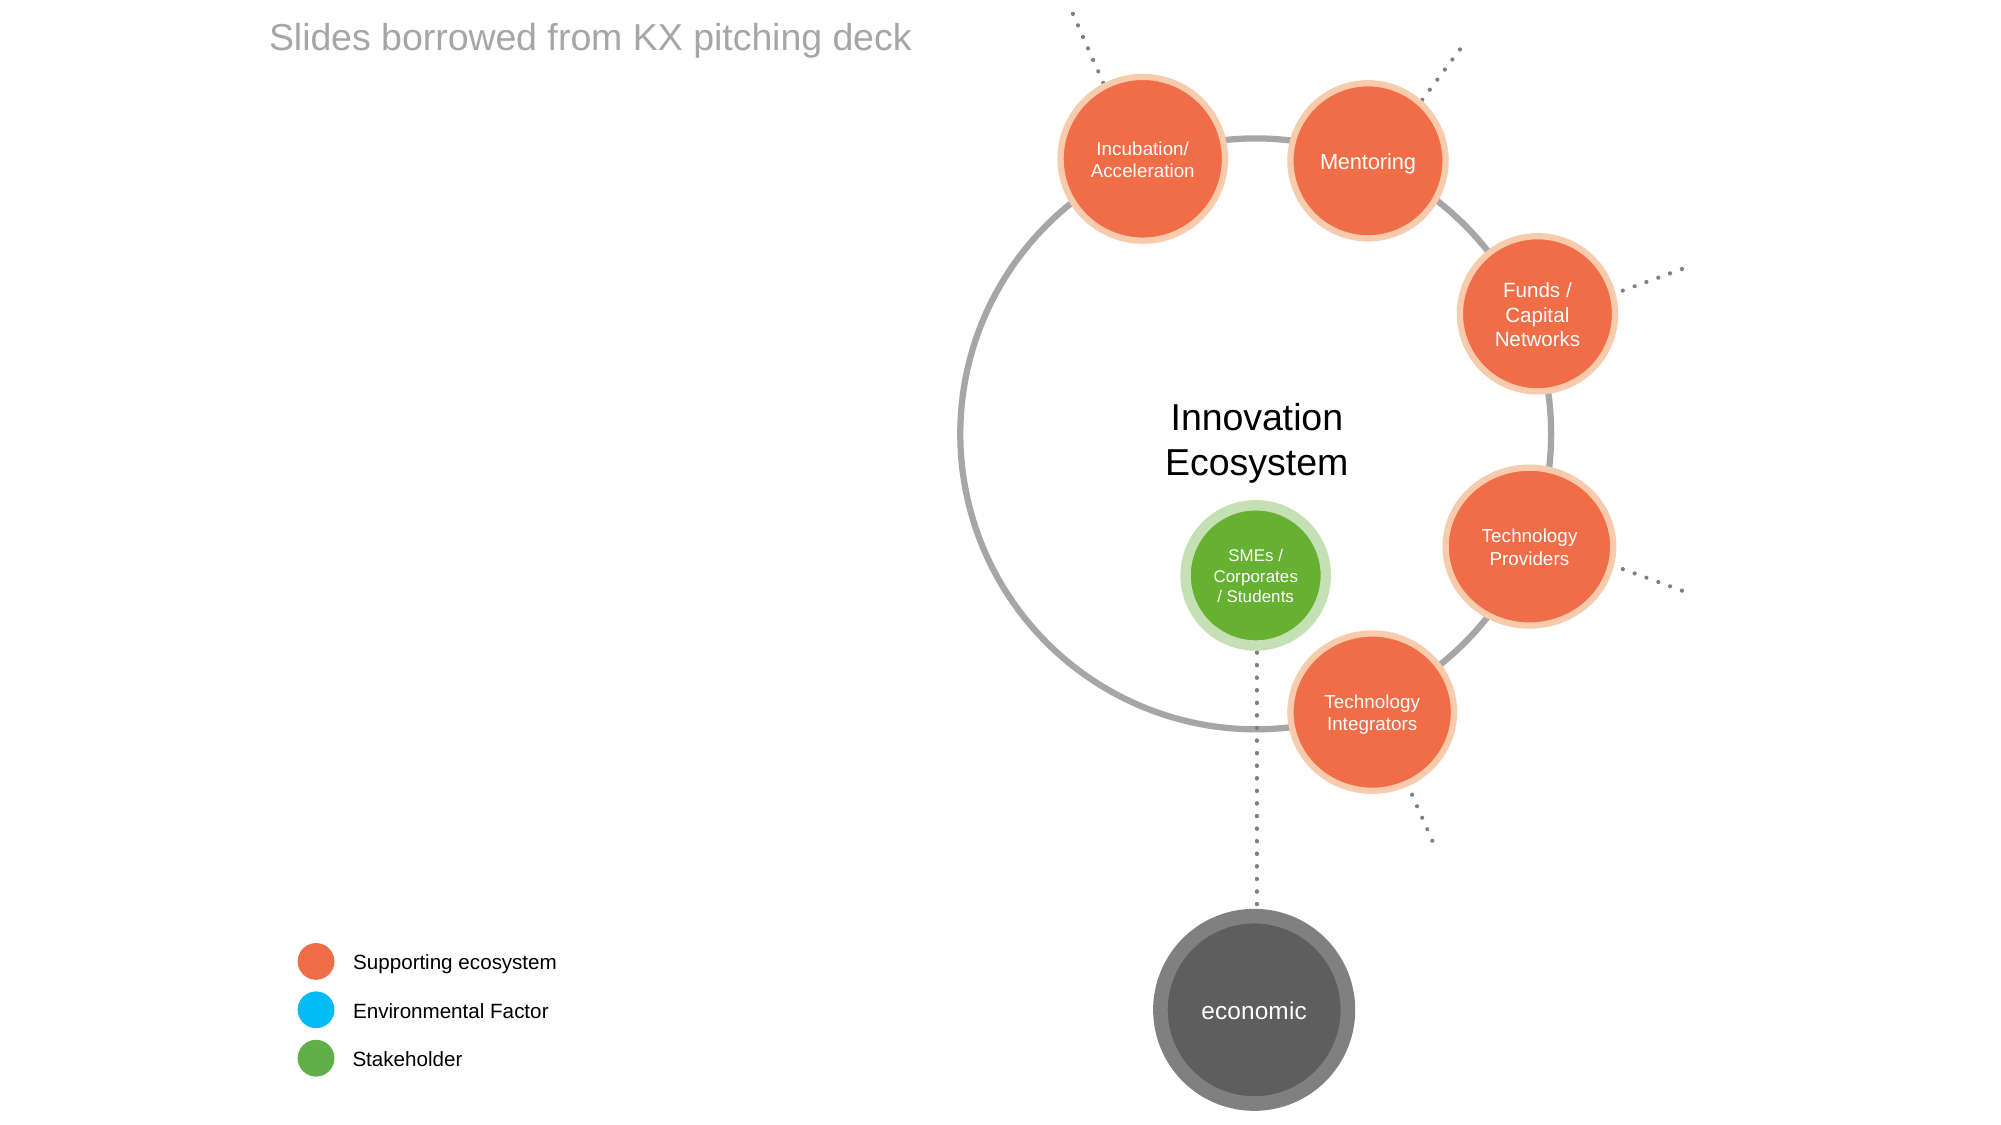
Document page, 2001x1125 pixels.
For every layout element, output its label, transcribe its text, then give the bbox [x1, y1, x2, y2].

text_box Supporting ecosystem [345, 941, 565, 982]
text_box Innovation Ecosystem [1067, 385, 1446, 490]
text_box Technology Integrators [1290, 633, 1454, 791]
text_box Stakeholder [345, 1038, 471, 1078]
text_box Mentoring [1290, 83, 1446, 239]
text_box Incubation/ Acceleration [1060, 76, 1226, 241]
text_box Funds / Capital Networks [1459, 236, 1616, 392]
text_box economic [1160, 916, 1348, 1104]
text_box [297, 942, 335, 980]
text_box Environmental Factor [345, 990, 557, 1030]
text_box Slides borrowed from KX pitching deck [254, 5, 1255, 66]
text_box [297, 991, 335, 1029]
text_box SMEs / Corporates / Students [1185, 505, 1326, 646]
text_box [297, 1039, 335, 1077]
text_box [960, 138, 1552, 730]
text_box Technology Providers [1445, 467, 1614, 626]
